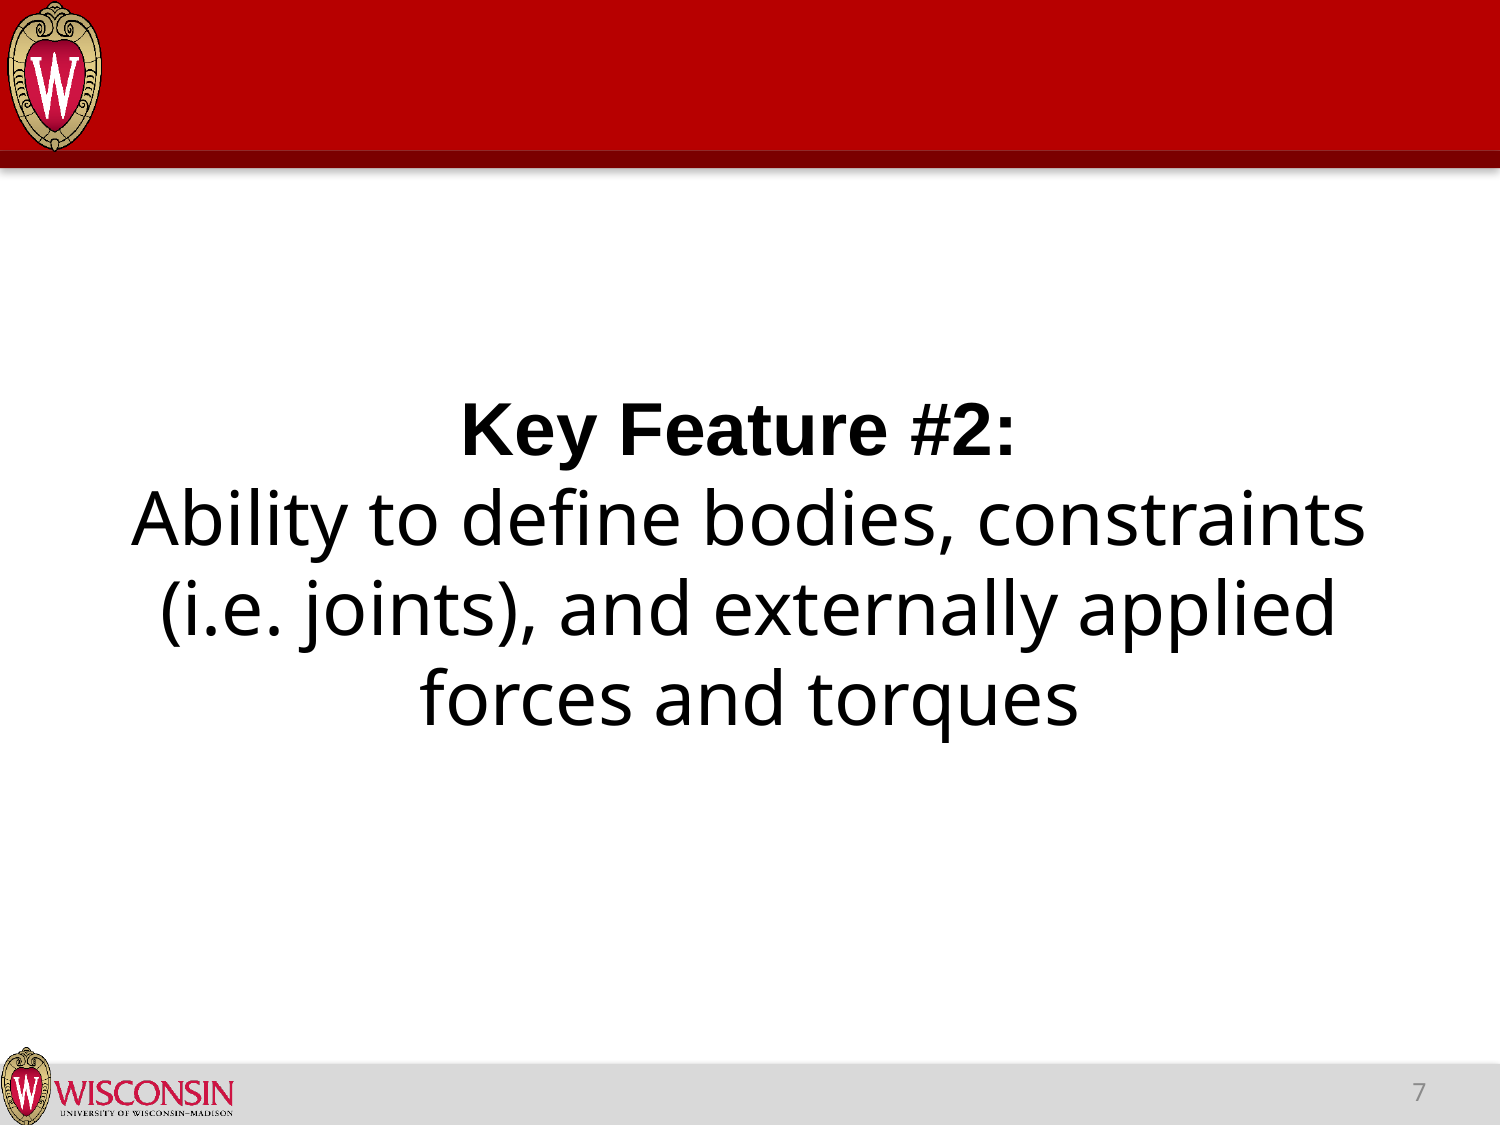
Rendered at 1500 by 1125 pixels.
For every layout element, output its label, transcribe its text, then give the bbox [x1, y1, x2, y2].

slide_number 7 [1091, 1063, 1442, 1124]
text_box Key Feature #2: Ability to define bodies, constraints (i.e. joints), and externally applied forces and torques [112, 373, 1387, 748]
picture [7, 1, 102, 152]
picture [1, 1047, 234, 1125]
